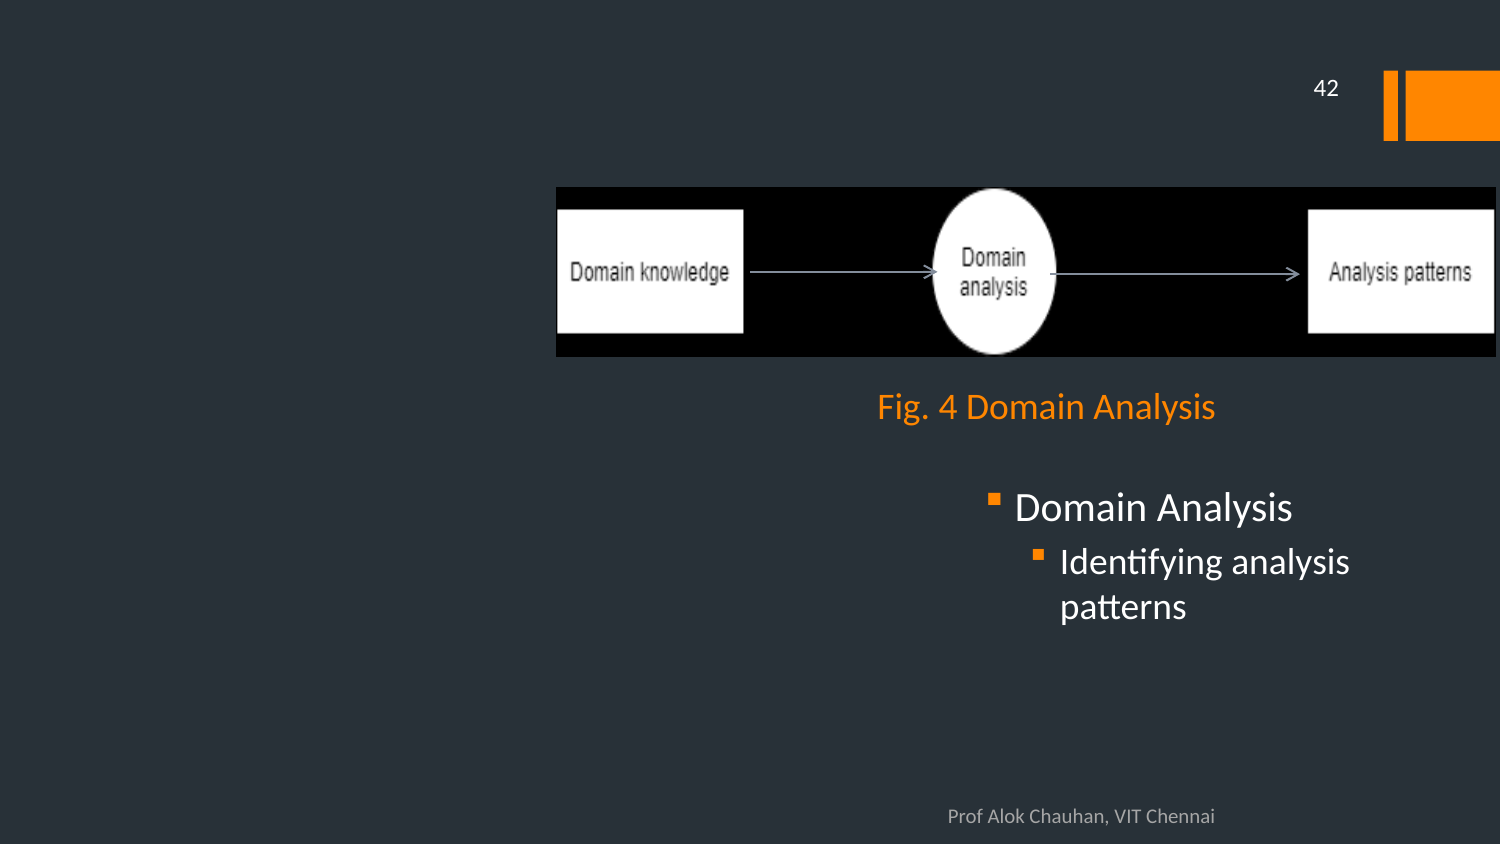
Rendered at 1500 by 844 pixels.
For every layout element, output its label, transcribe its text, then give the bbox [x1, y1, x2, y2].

picture [555, 186, 1496, 357]
list Domain Analysis Identifying analysis patterns [962, 471, 1463, 777]
footer Prof Alok Chauhan, VIT Chennai [932, 802, 1302, 840]
slide_number 42 [1199, 67, 1355, 105]
text_box Fig. 4 Domain Analysis [862, 374, 1400, 435]
